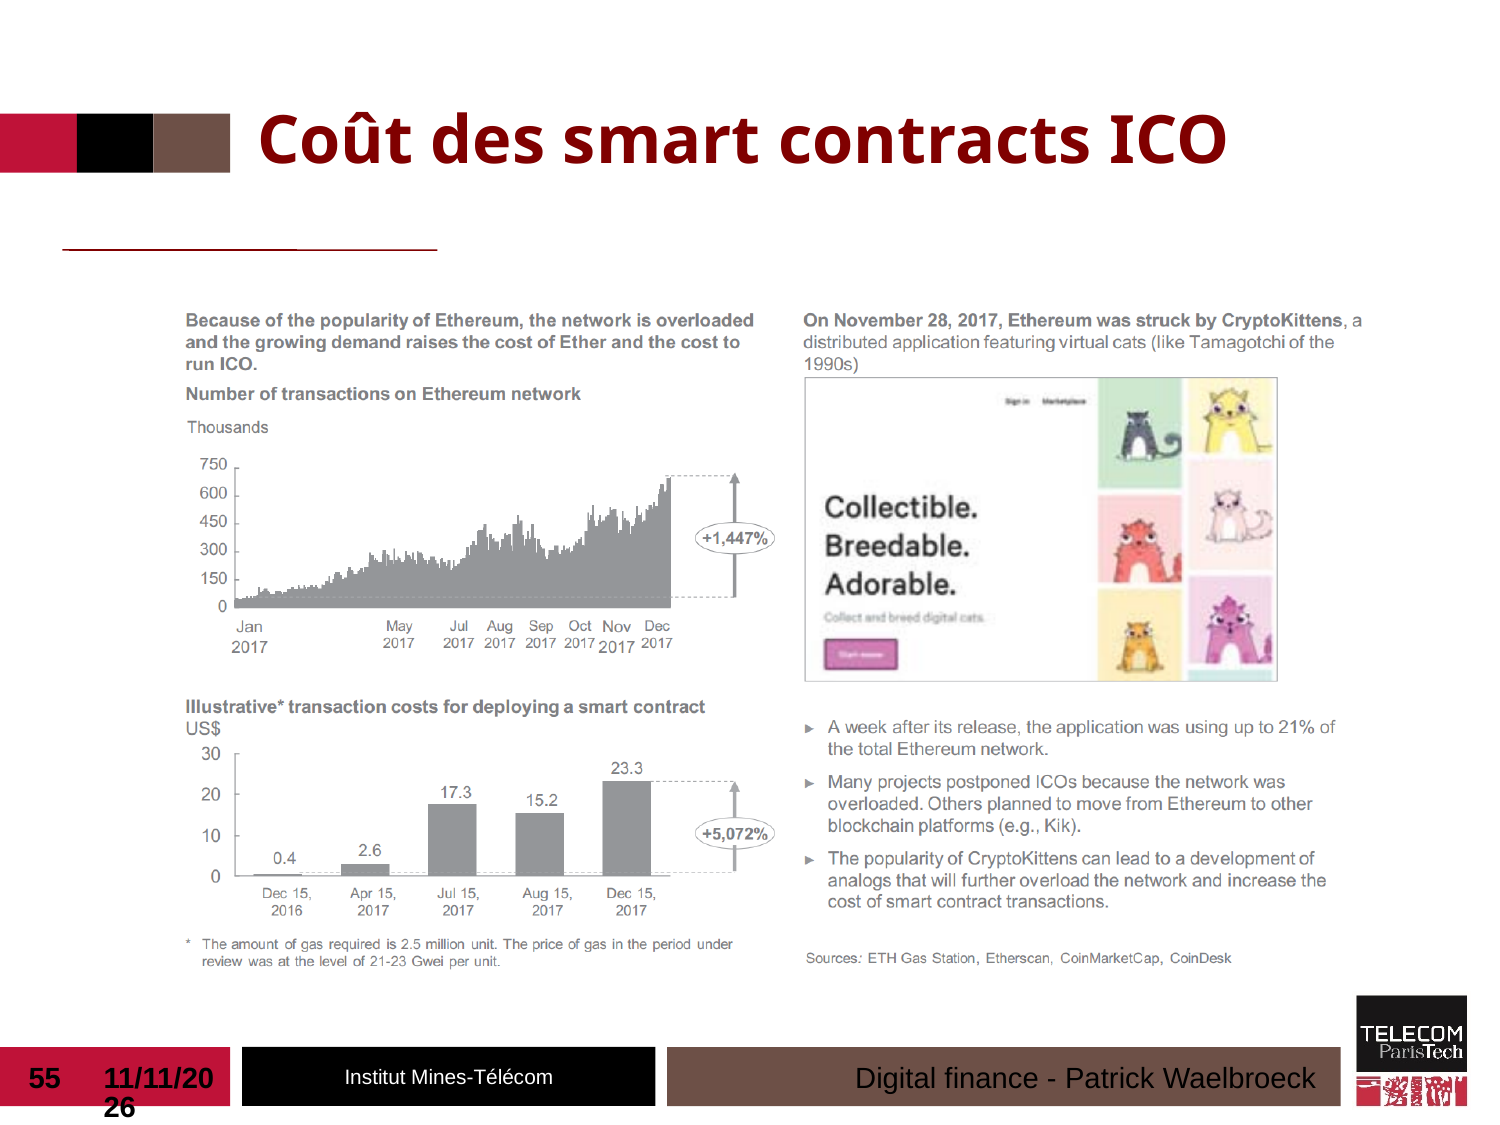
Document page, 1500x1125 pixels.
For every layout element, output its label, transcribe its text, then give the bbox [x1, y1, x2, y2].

footer Digital finance - Patrick Waelbroeck [667, 1046, 1341, 1106]
title Coût des smart contracts ICO [242, 0, 1425, 185]
slide_number 55 [1, 1046, 89, 1106]
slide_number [89, 1046, 232, 1106]
picture [174, 276, 1379, 987]
picture [1352, 991, 1471, 1110]
